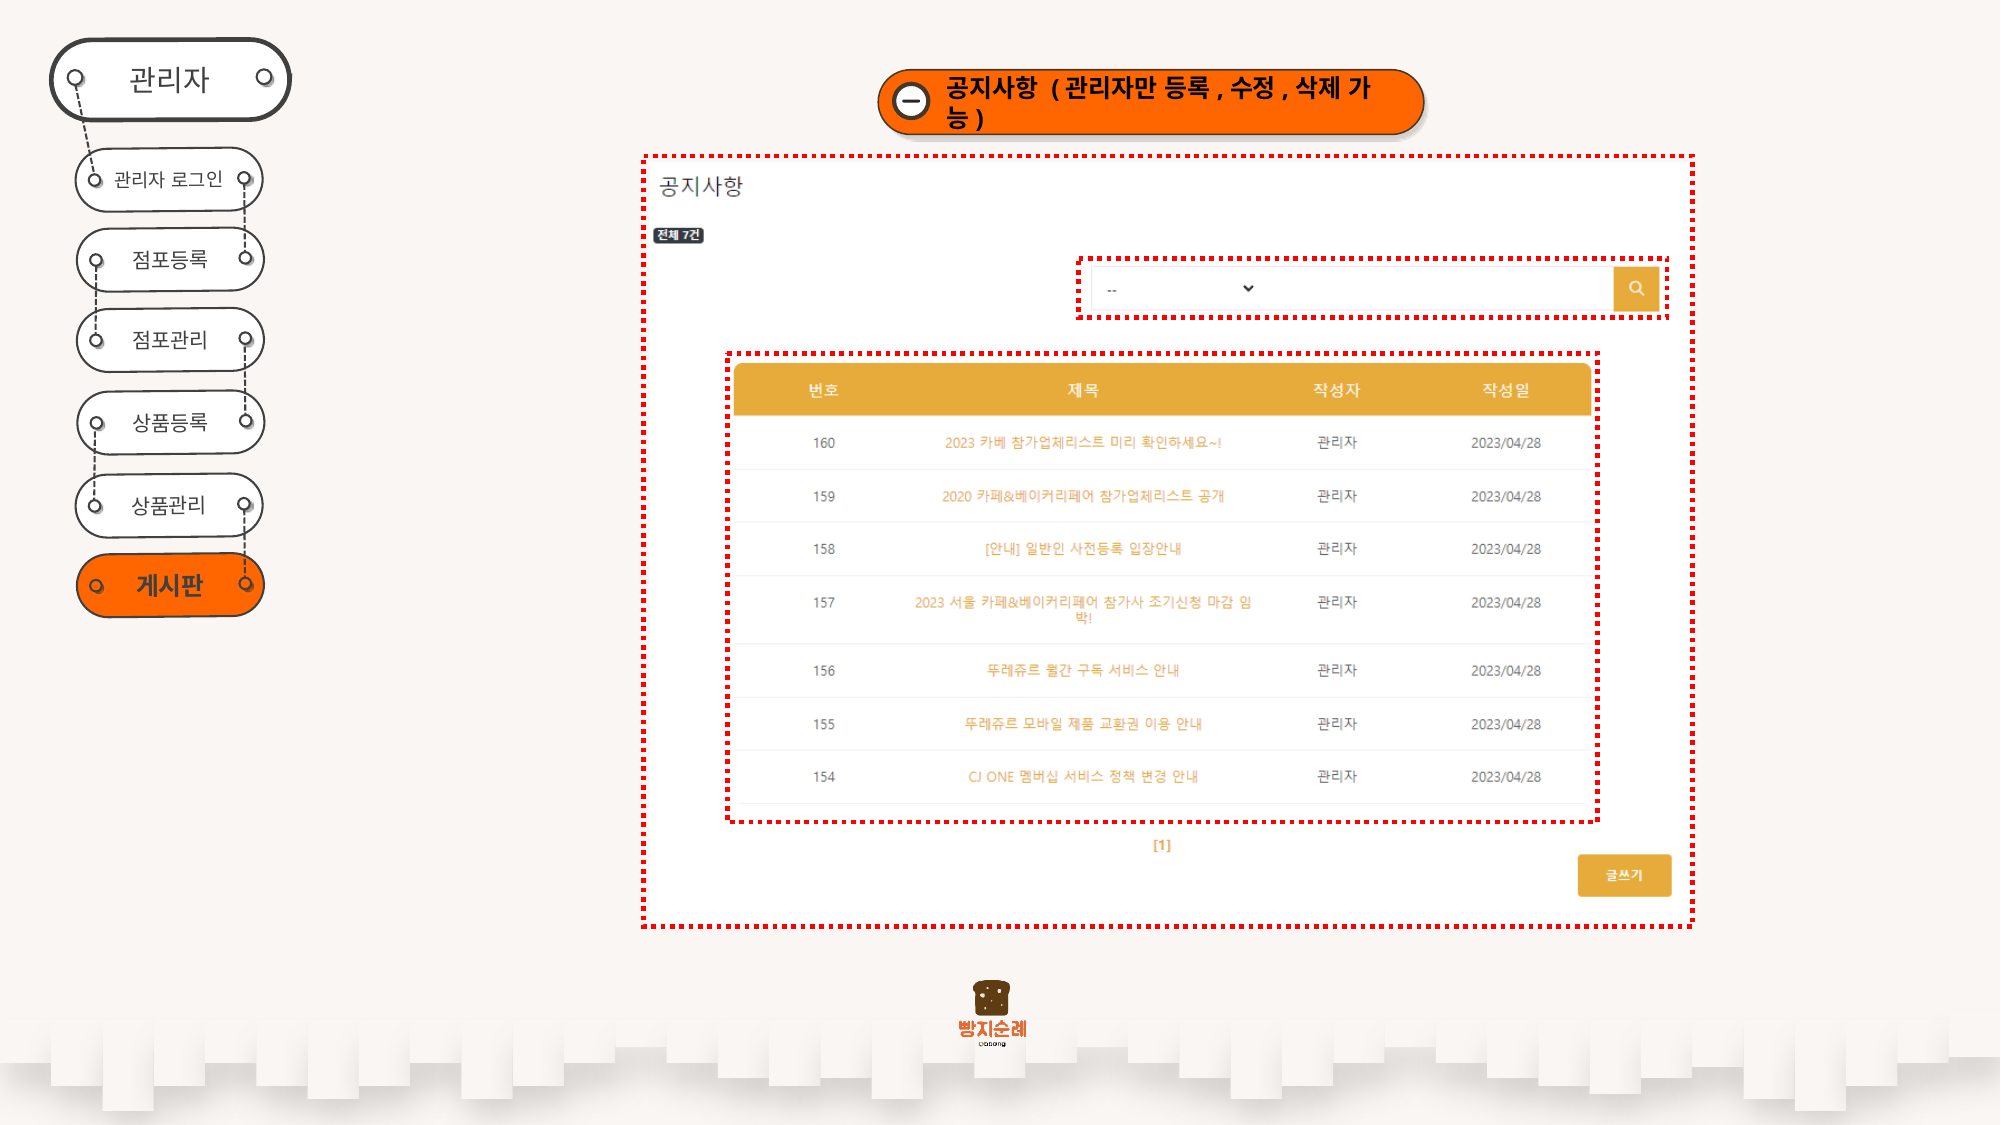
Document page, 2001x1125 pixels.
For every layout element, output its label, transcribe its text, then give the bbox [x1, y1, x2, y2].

picture [959, 979, 1026, 1047]
text_box 공지사항 (관리자만 등록,수정,삭제 가능) [877, 68, 1425, 136]
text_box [51, 39, 290, 617]
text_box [0, 1010, 2000, 1111]
text_box [901, 98, 922, 104]
picture [649, 162, 1693, 927]
text_box [643, 155, 1693, 928]
text_box [893, 82, 930, 120]
